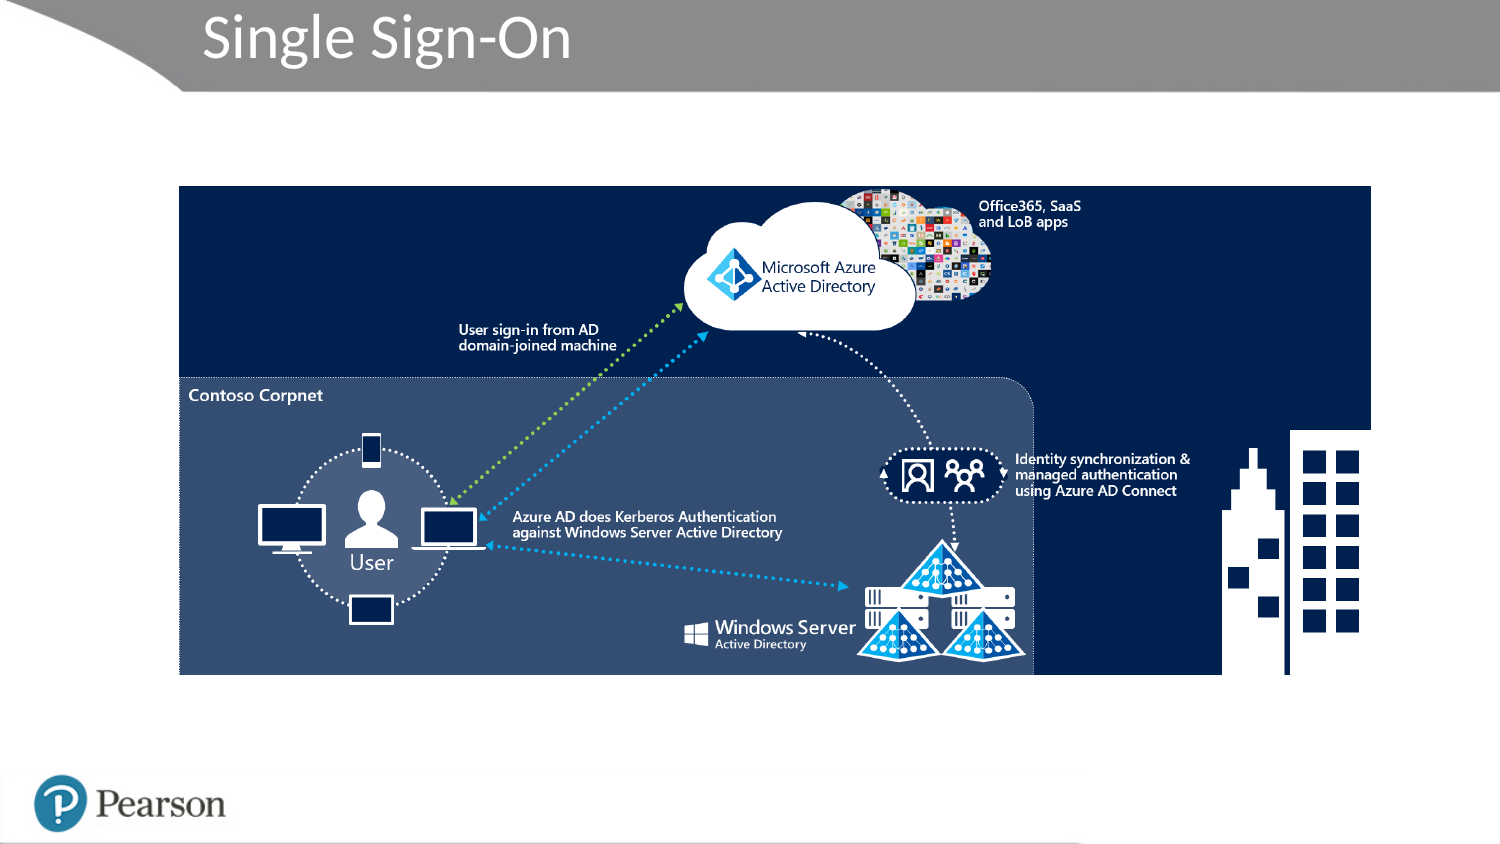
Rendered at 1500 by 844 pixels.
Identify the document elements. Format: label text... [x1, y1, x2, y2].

title Single Sign-On [187, 0, 1426, 79]
picture [0, 0, 1500, 844]
